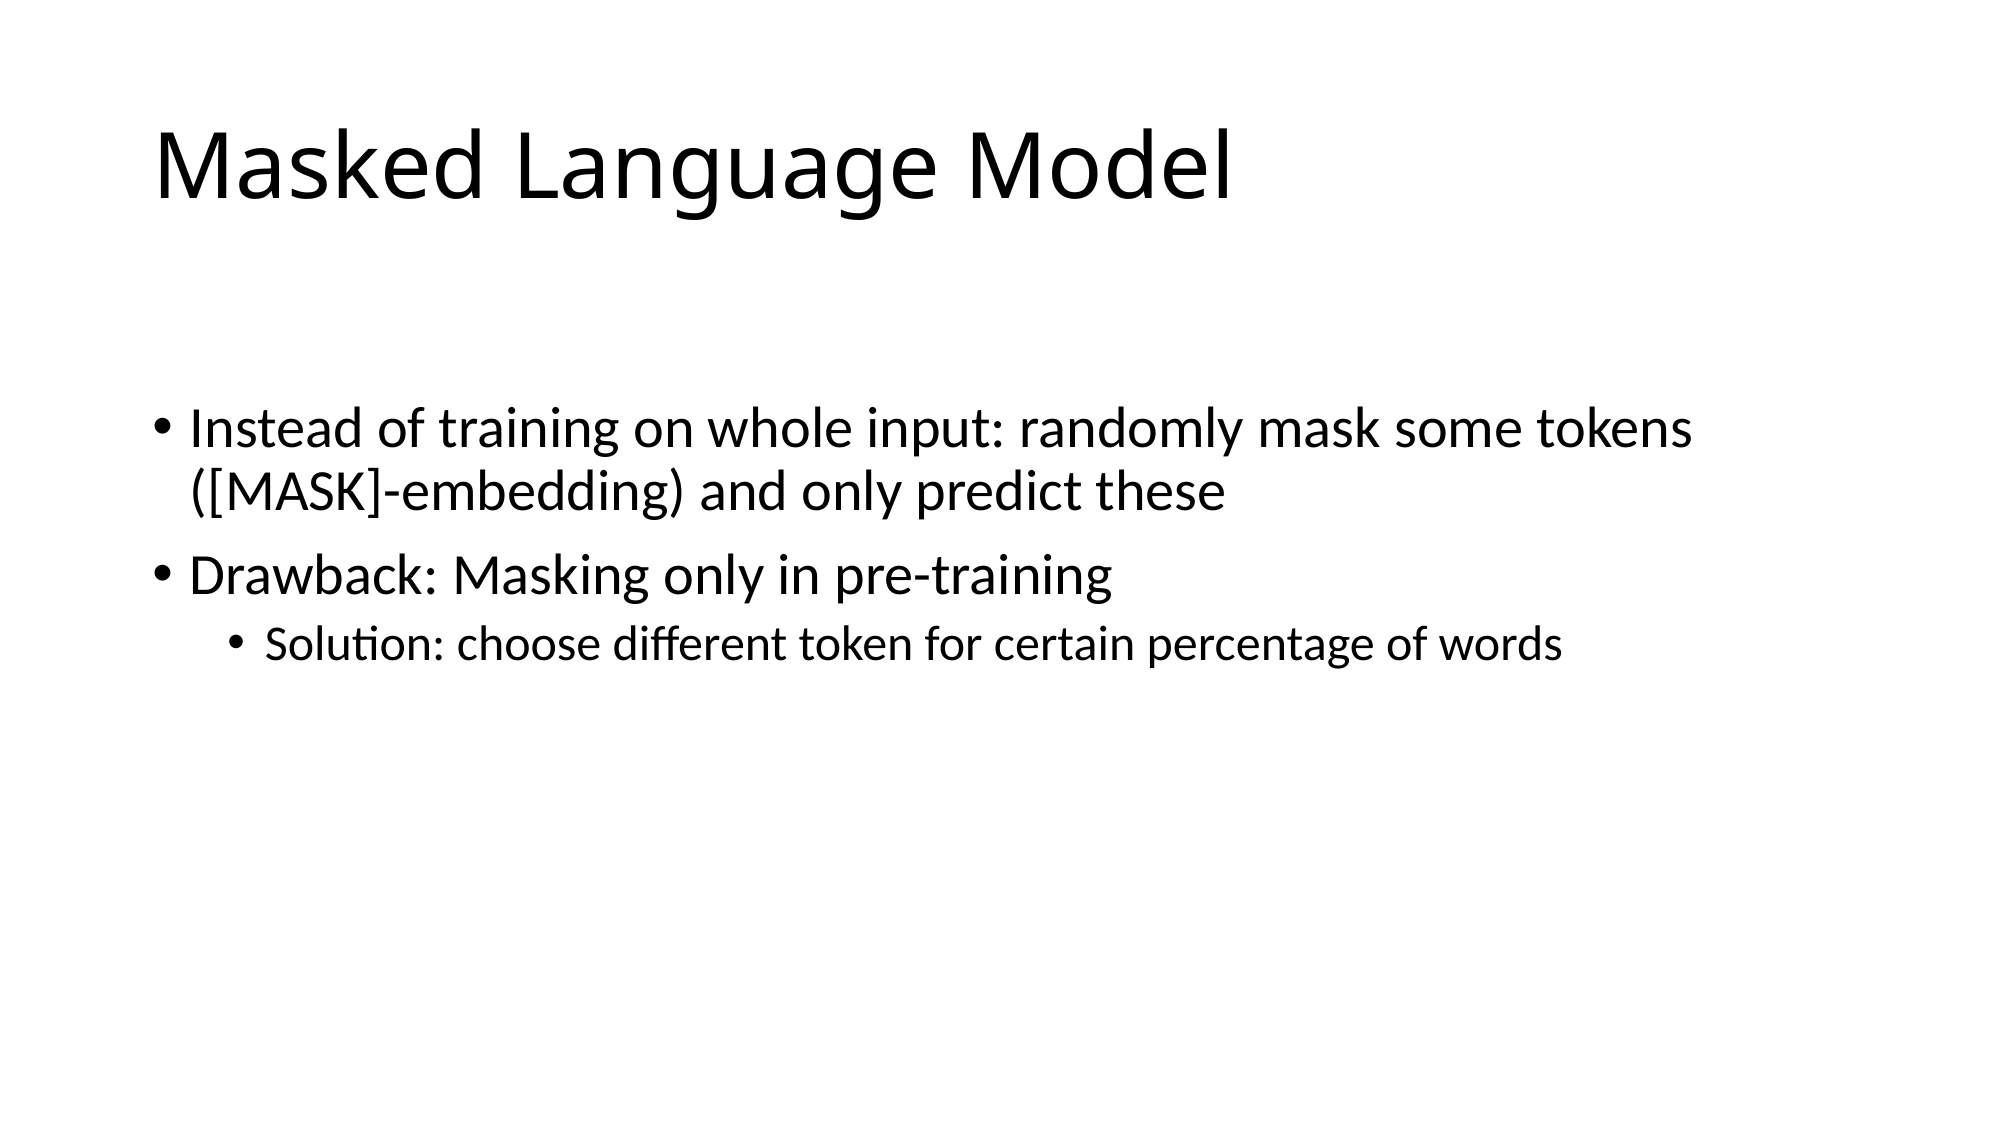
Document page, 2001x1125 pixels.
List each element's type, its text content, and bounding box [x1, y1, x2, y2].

title Masked Language Model [137, 59, 1863, 278]
list Instead of training on whole input: randomly mask some tokens ([MASK]-embedding) and only predict these Drawback: Masking only in pre-training Solution: choose different token for certain percentage of words [137, 299, 1863, 1014]
